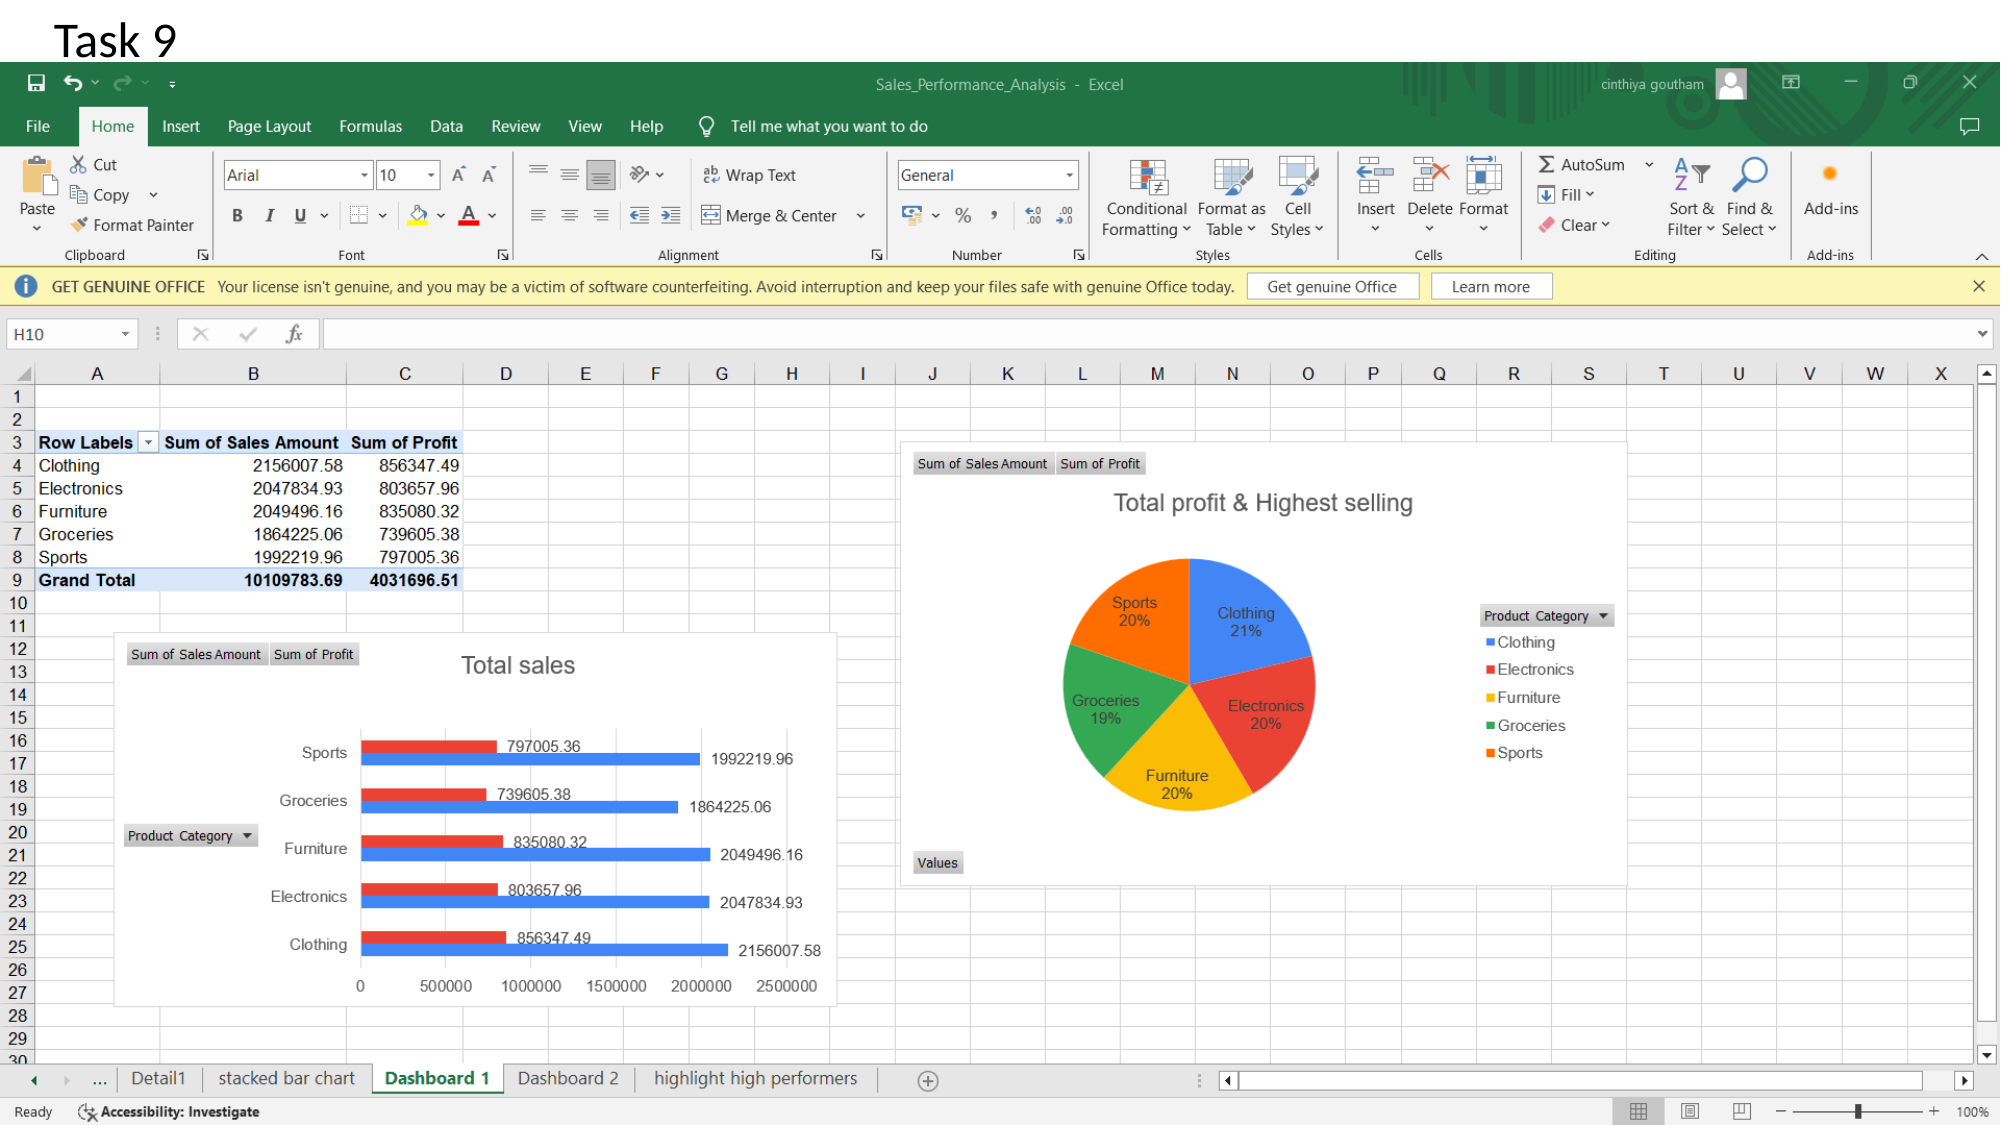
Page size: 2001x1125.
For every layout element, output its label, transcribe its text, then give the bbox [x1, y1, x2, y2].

text_box Task 9 [39, 0, 1040, 62]
picture [0, 62, 2000, 1125]
